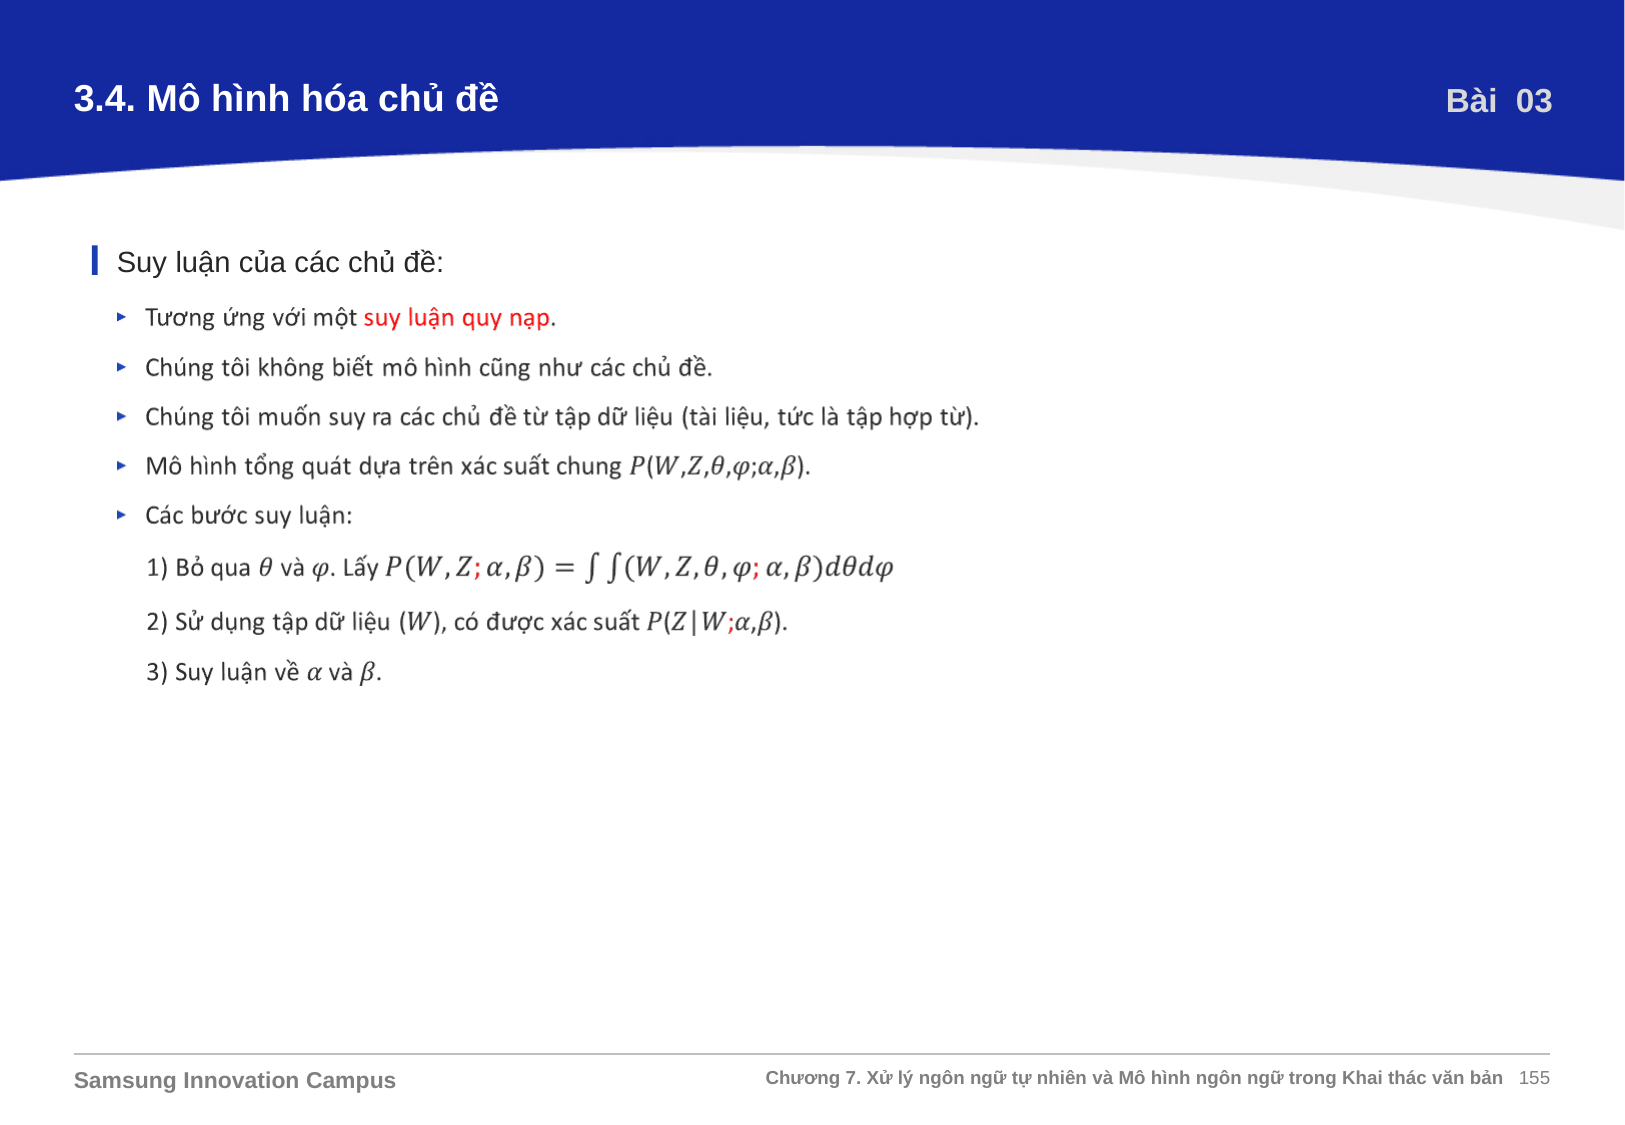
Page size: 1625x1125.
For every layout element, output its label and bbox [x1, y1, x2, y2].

text_box [116, 289, 1533, 702]
text_box [91, 243, 1533, 280]
text_box [73, 73, 1554, 120]
picture [0, 0, 1625, 1125]
